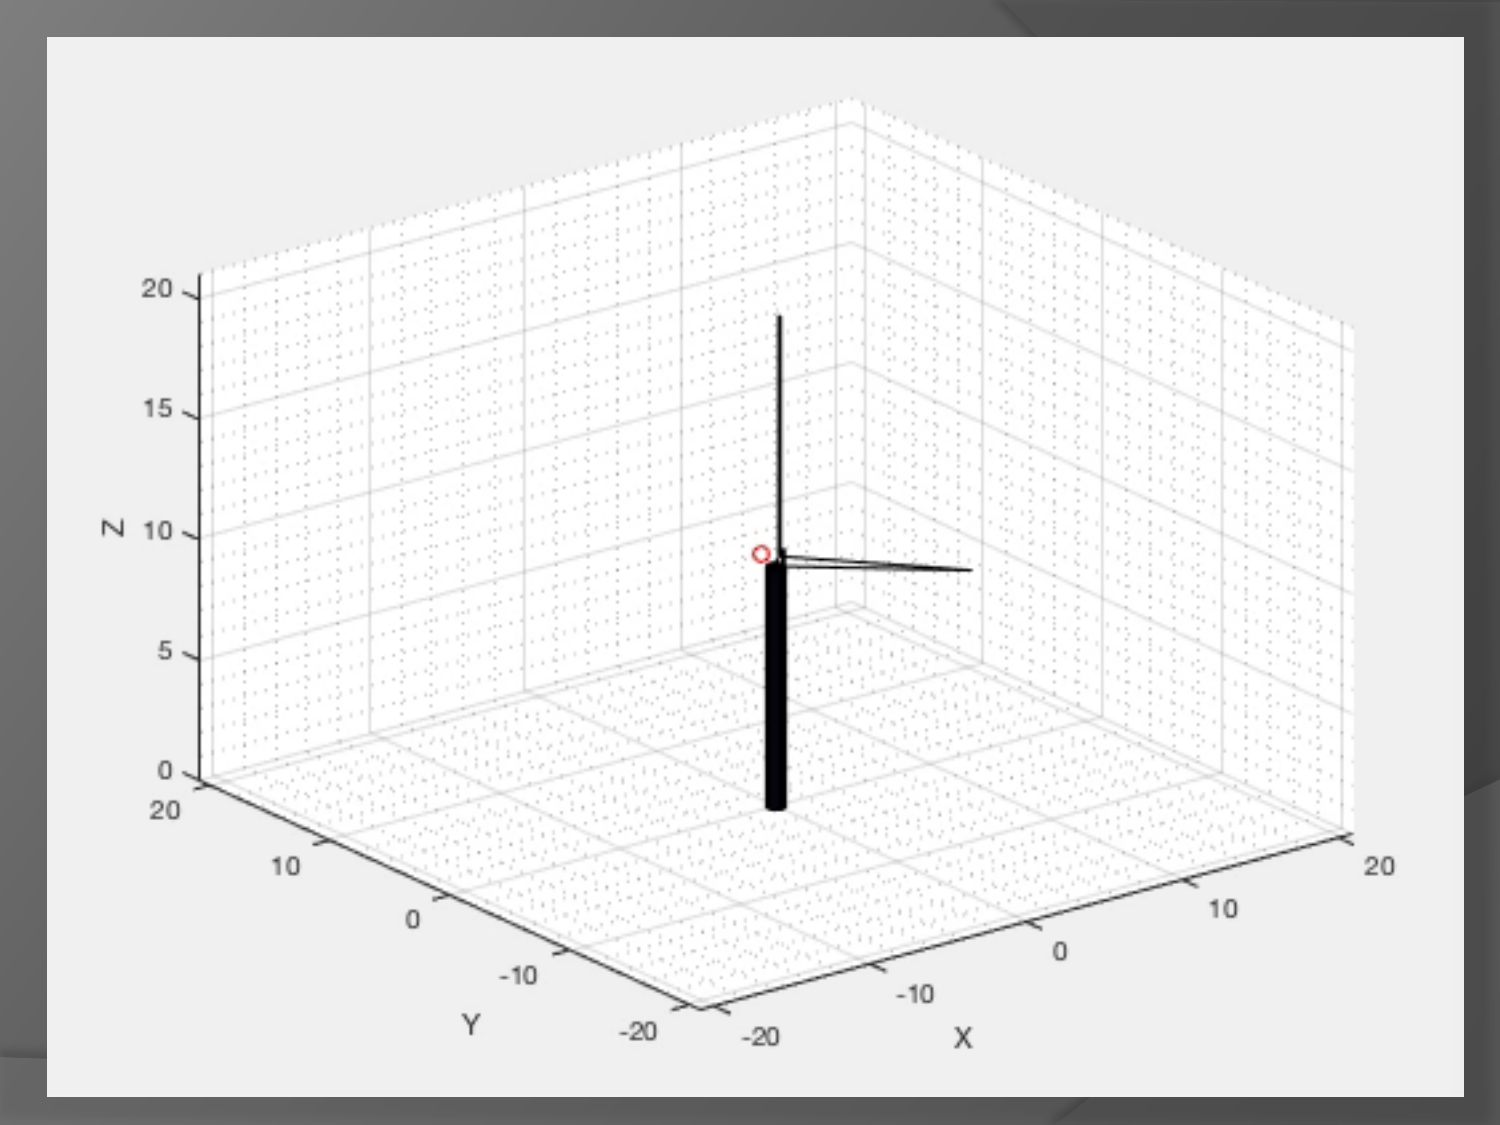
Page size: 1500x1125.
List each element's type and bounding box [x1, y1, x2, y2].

text_box [46, 35, 1466, 1098]
